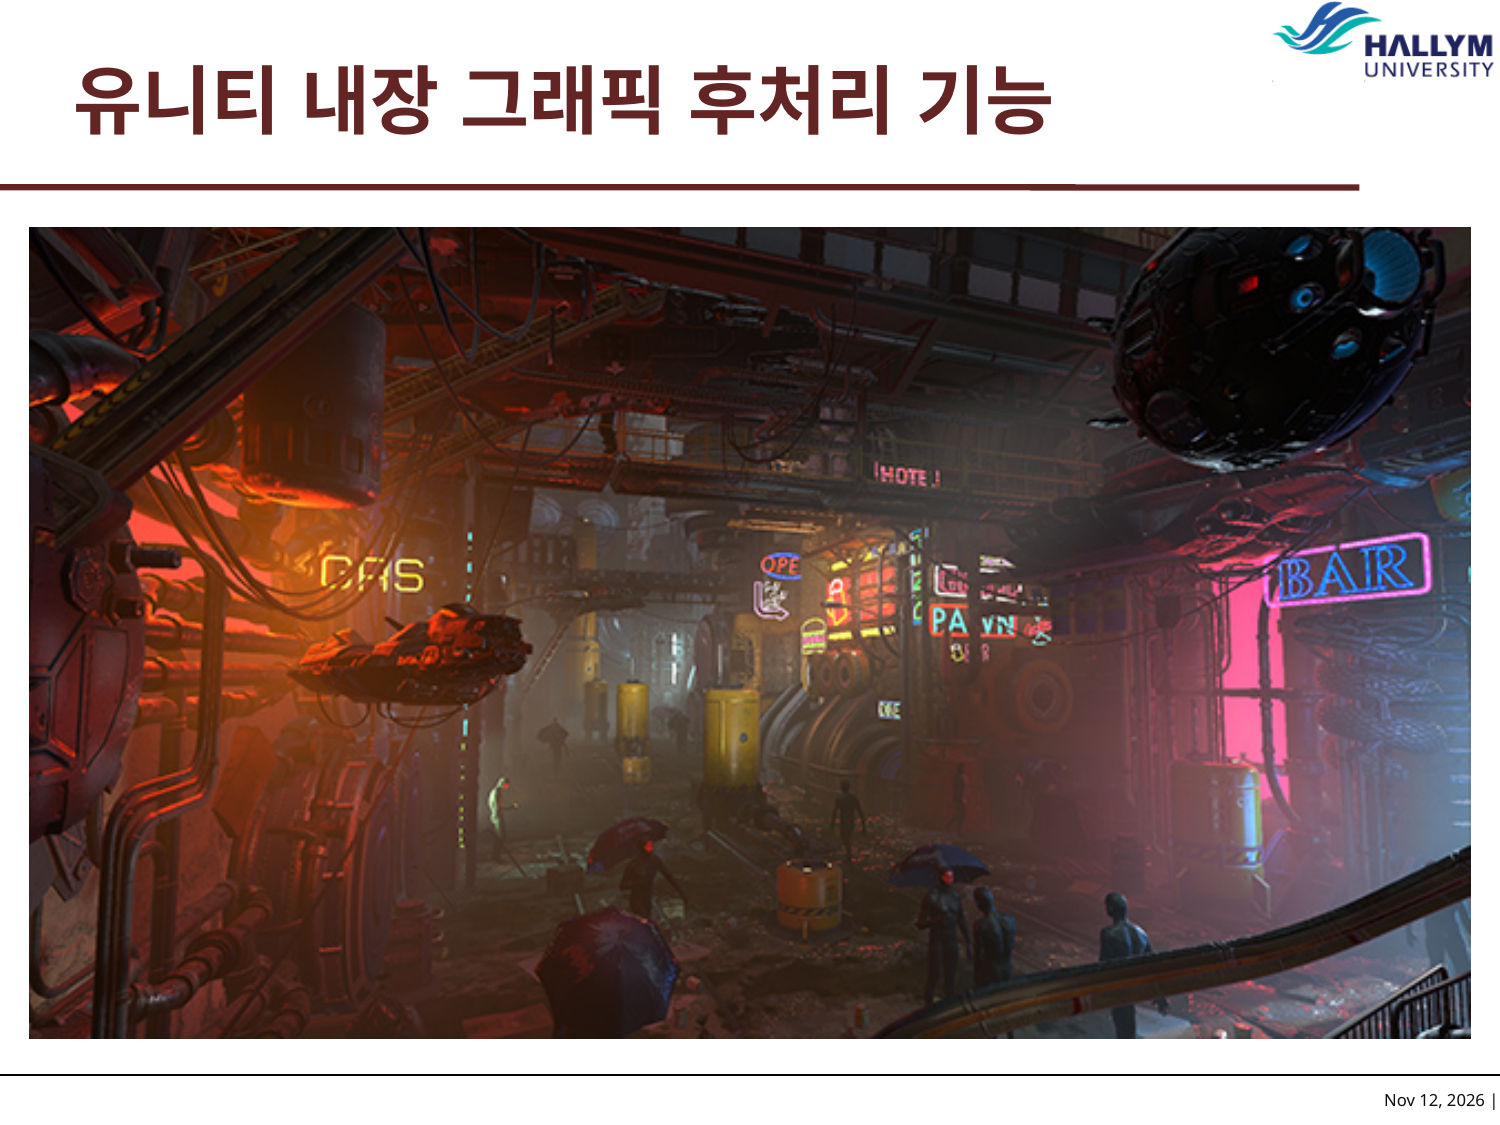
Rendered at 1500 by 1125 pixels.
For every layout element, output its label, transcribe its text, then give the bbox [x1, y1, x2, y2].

title 유니티 내장 그래픽 후처리 기능 [44, 33, 1395, 164]
picture [1269, 0, 1500, 82]
picture [29, 226, 1471, 1039]
